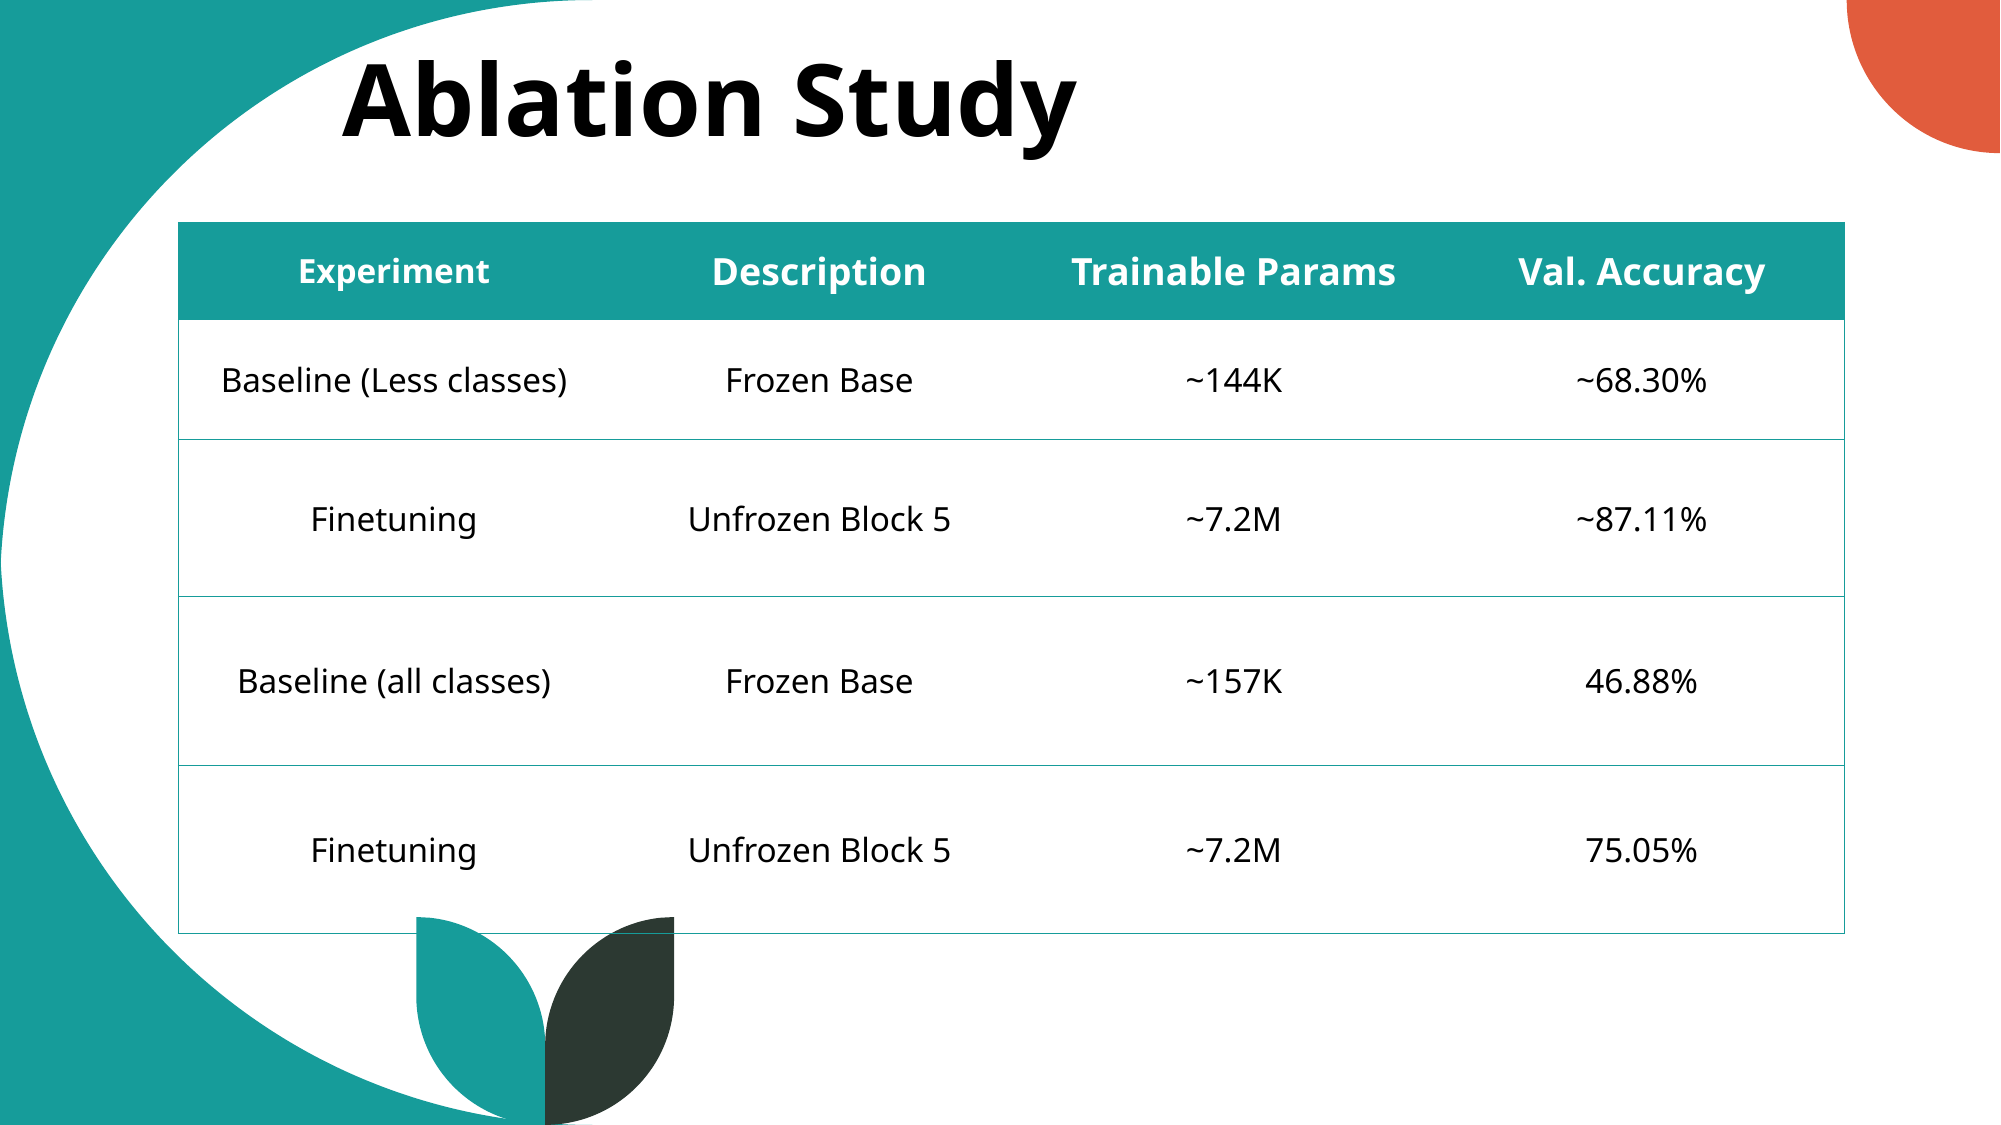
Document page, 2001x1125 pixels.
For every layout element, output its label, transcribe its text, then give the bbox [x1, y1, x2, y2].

table_cell Baseline (all classes) [179, 597, 610, 765]
table_cell ~144K [1029, 320, 1439, 439]
table_cell Finetuning [179, 440, 610, 596]
table_header Experiment [179, 223, 610, 319]
table_cell ~87.11% [1439, 440, 1844, 596]
table_cell 46.88% [1439, 597, 1844, 765]
table_cell Frozen Base [610, 597, 1029, 765]
table_cell ~7.2M [1029, 440, 1439, 596]
table_cell Frozen Base [610, 320, 1029, 439]
table_header Val. Accuracy [1439, 223, 1844, 319]
table_cell Baseline (Less classes) [179, 320, 610, 439]
table_cell Finetuning [179, 766, 610, 933]
title Ablation Study [327, 40, 2000, 168]
table_cell Unfrozen Block 5 [610, 766, 1029, 933]
table_cell ~157K [1029, 597, 1439, 765]
table_header Description [610, 223, 1029, 319]
table_cell Unfrozen Block 5 [610, 440, 1029, 596]
table_cell ~7.2M [1029, 766, 1439, 933]
table_cell 75.05% [1439, 766, 1844, 933]
table_cell ~68.30% [1439, 320, 1844, 439]
table_header Trainable Params [1029, 223, 1439, 319]
